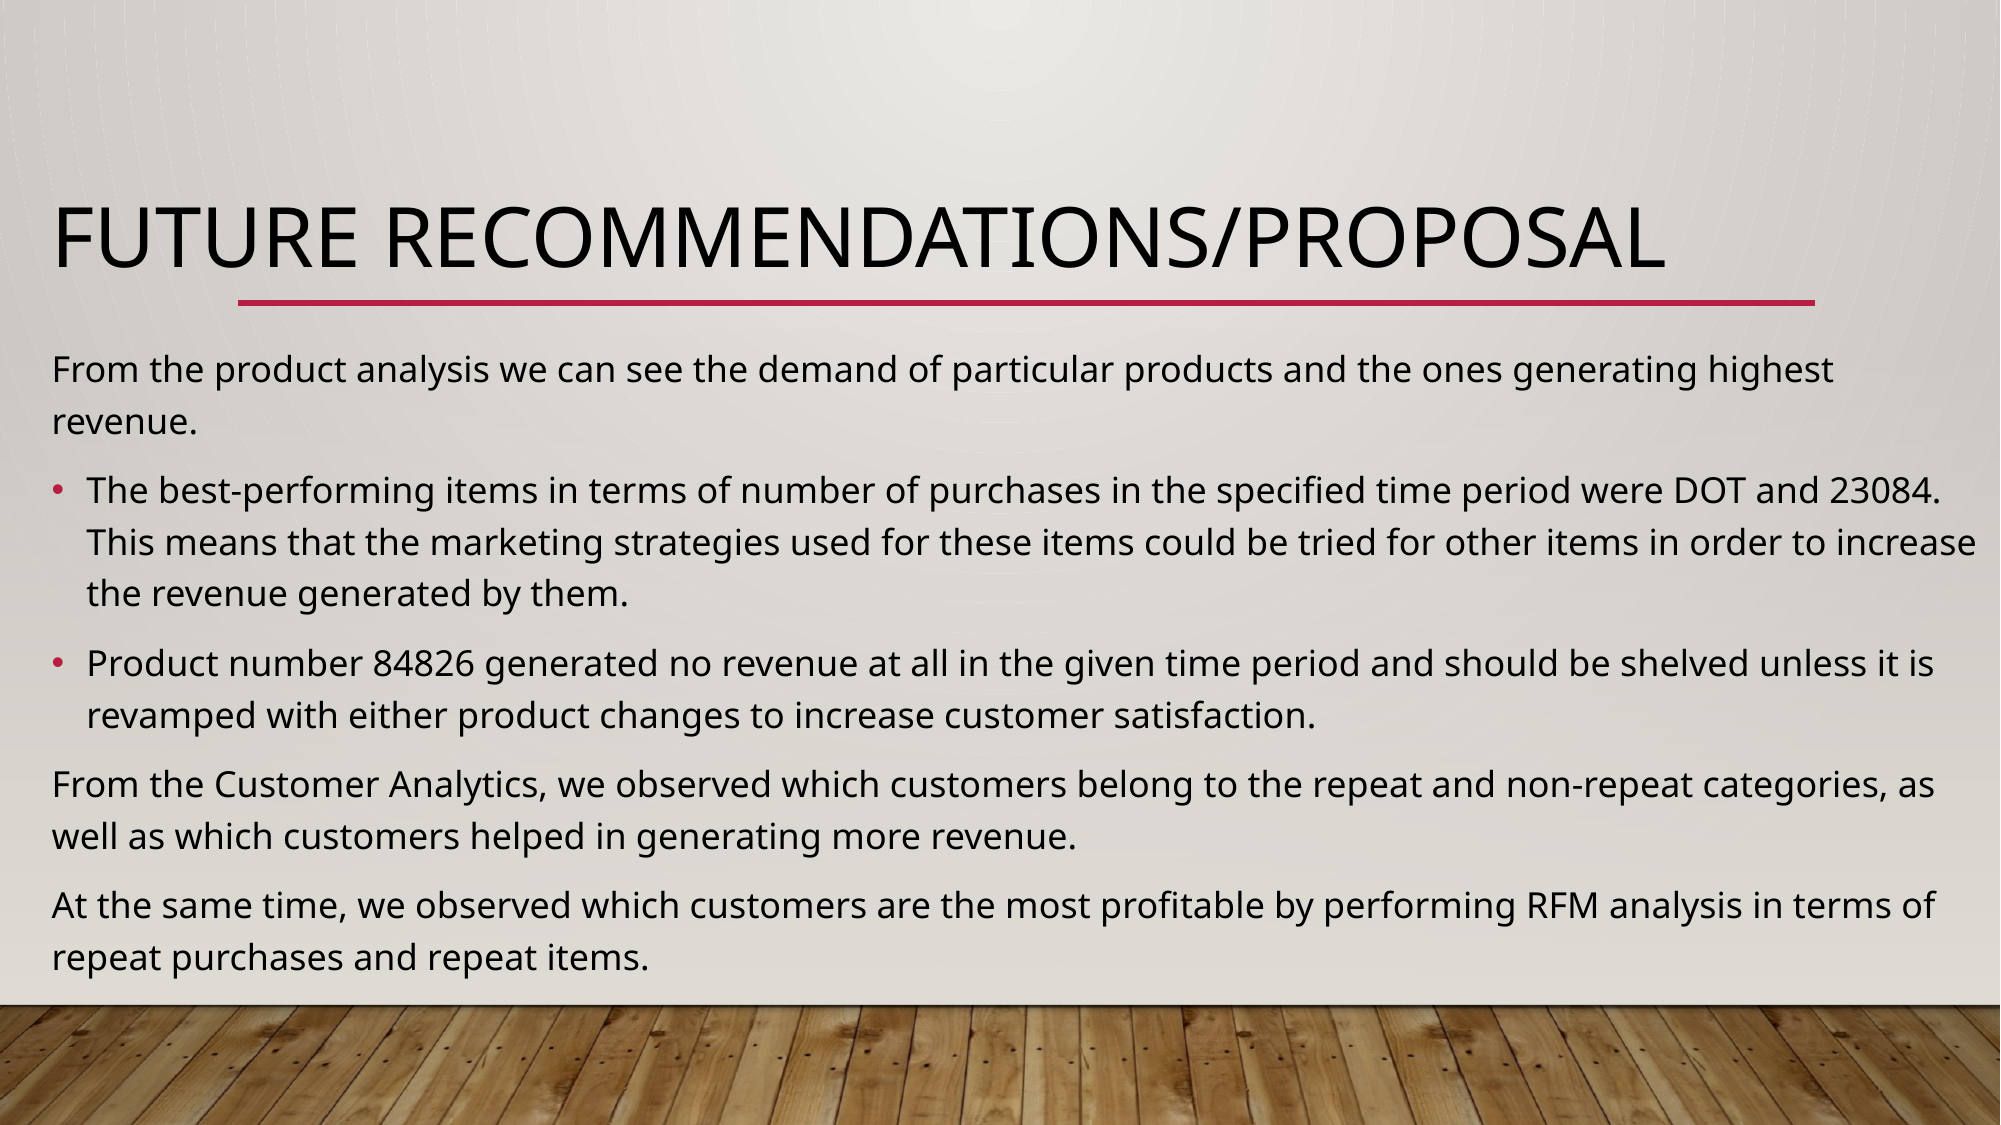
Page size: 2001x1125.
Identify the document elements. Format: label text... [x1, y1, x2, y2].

picture [0, 1005, 2000, 1125]
list From the product analysis we can see the demand of particular products and the ones generating highest revenue. The best-performing items in terms of number of purchases in the specified time period were DOT and 23084. This means that the marketing strategies used for these items could be tried for other items in order to increase the revenue generated by them. Product number 84826 generated no revenue at all in the given time period and should be shelved unless it is revamped with either product changes to increase customer satisfaction. From the Customer Analytics, we observed which customers belong to the repeat and non-repeat categories, as well as which customers helped in generating more revenue. At the same time, we observed which customers are the most profitable by performing RFM analysis in terms of repeat purchases and repeat items. [36, 330, 2000, 993]
title Future recommendations/PROPOSAL [36, 188, 1698, 330]
